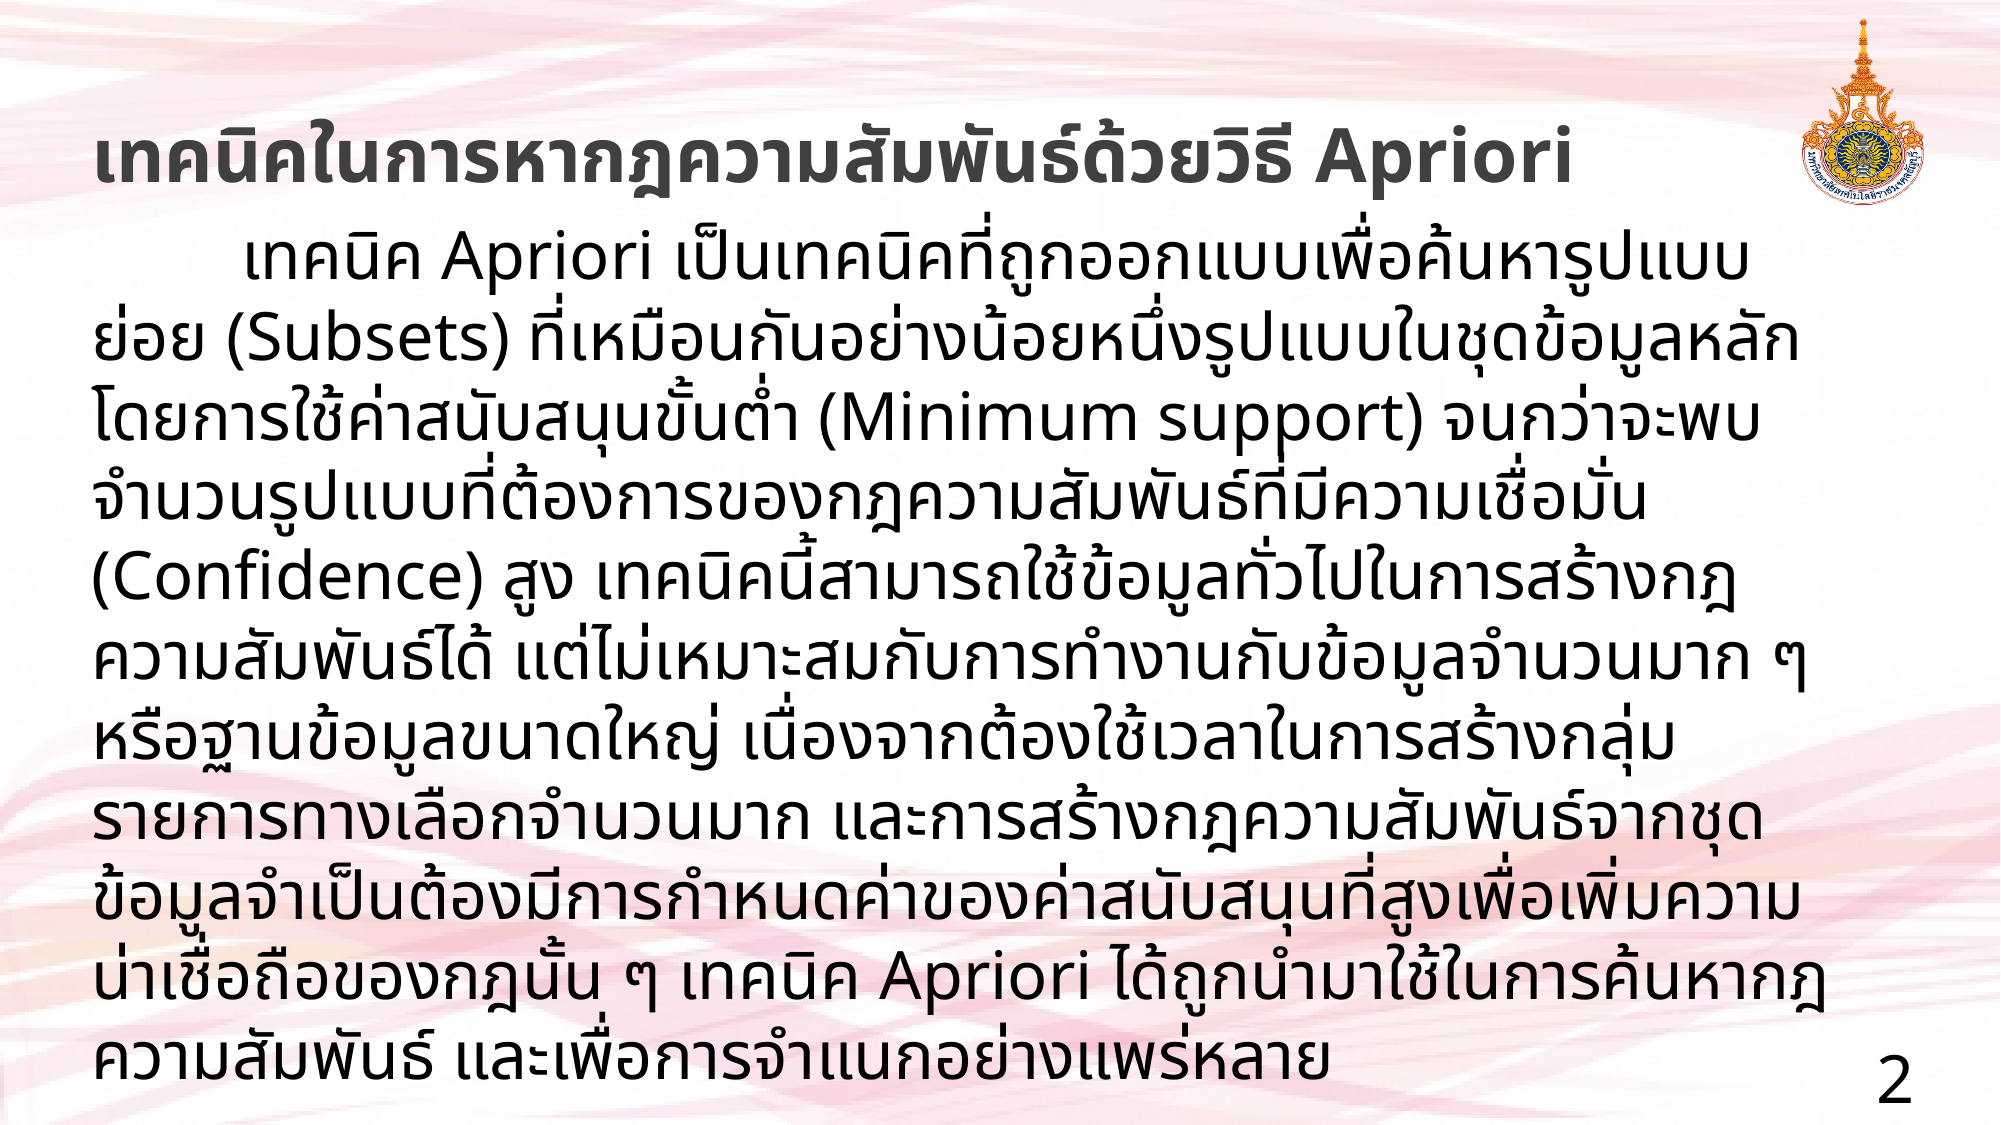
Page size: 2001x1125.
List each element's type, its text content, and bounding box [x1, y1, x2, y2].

title เทคนิคในการหากฎความสัมพันธ์ด้วยวิธี Apriori [76, 67, 1738, 205]
picture [0, 0, 2001, 1125]
text_box 20 [1861, 1029, 1963, 1125]
text_box เทคนิค Apriori เป็นเทคนิคที่ถูกออกแบบเพื่อค้นหารูปแบบย่อย (Subsets) ที่เหมือนกันอย่างน้อยหนึ่งรูปแบบในชุดข้อมูลหลัก โดยการใช้ค่าสนับสนุนขั้นต่ำ (Minimum support) จนกว่าจะพบจำนวนรูปแบบที่ต้องการของกฎความสัมพันธ์ที่มีความเชื่อมั่น (Confidence) สูง เทคนิคนี้สามารถใช้ข้อมูลทั่วไปในการสร้างกฎความสัมพันธ์ได้ แต่ไม่เหมาะสมกับการทำงานกับข้อมูลจำนวนมาก ๆ หรือฐานข้อมูลขนาดใหญ่ เนื่องจากต้องใช้เวลาในการสร้างกลุ่มรายการทางเลือกจำนวนมาก และการสร้างกฎความสัมพันธ์จากชุดข้อมูลจำเป็นต้องมีการกำหนดค่าของค่าสนับสนุนที่สูงเพื่อเพิ่มความน่าเชื่อถือของกฎนั้น ๆ เทคนิค Apriori ได้ถูกนำมาใช้ในการค้นหากฎความสัมพันธ์ และเพื่อการจำแนกอย่างแพร่หลาย [76, 205, 1877, 1101]
